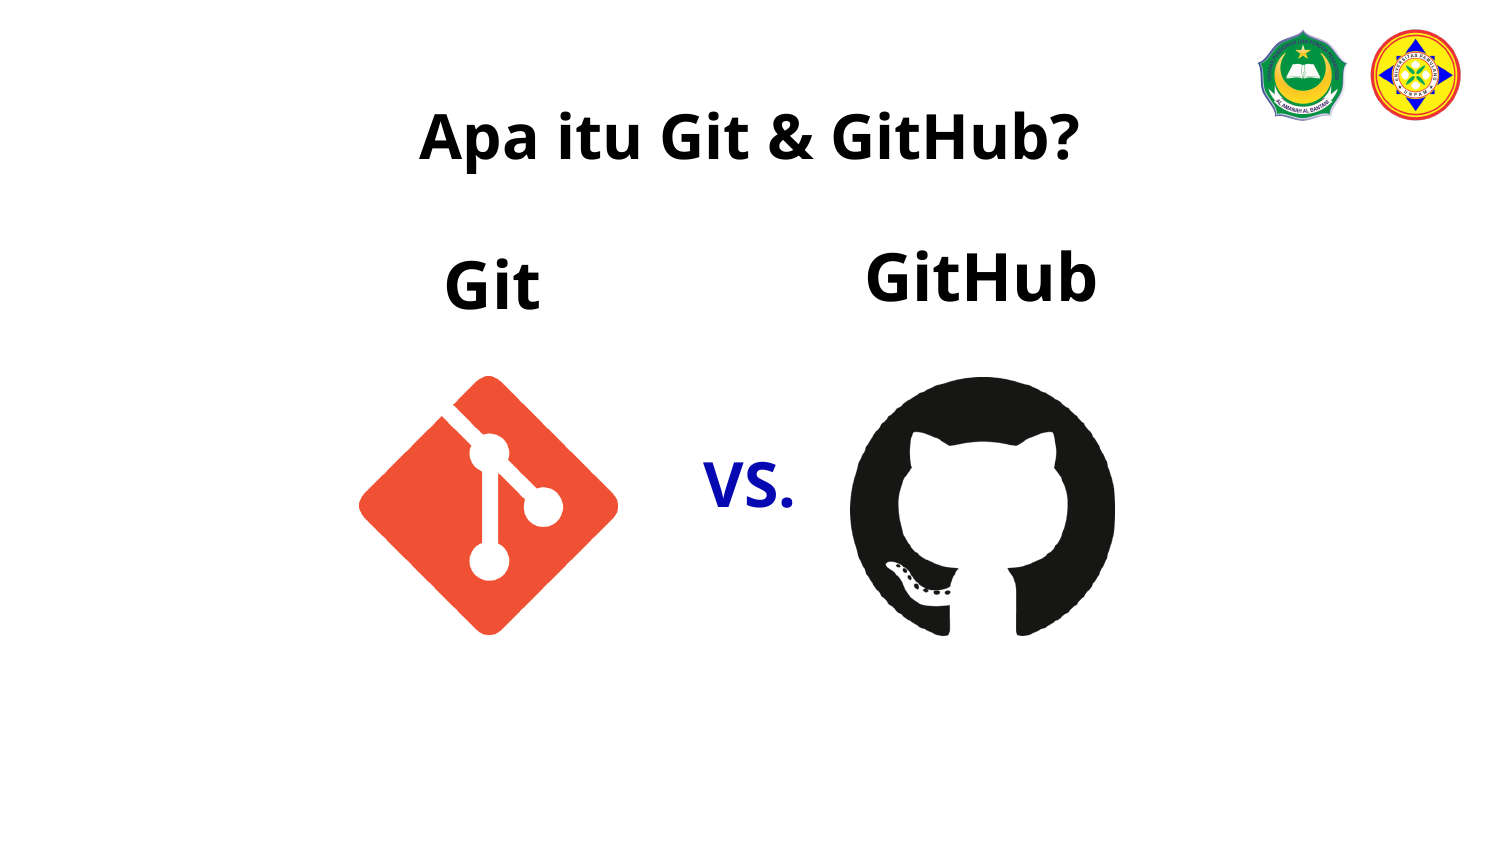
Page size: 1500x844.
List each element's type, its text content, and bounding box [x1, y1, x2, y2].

text_box GitHub [848, 248, 1115, 330]
picture [1257, 27, 1349, 121]
text_box Apa itu Git & GitHub? [74, 95, 1425, 175]
picture [1367, 27, 1464, 121]
text_box VS. [623, 451, 844, 515]
picture [849, 377, 1115, 636]
text_box Git [359, 240, 626, 338]
picture [359, 376, 618, 636]
